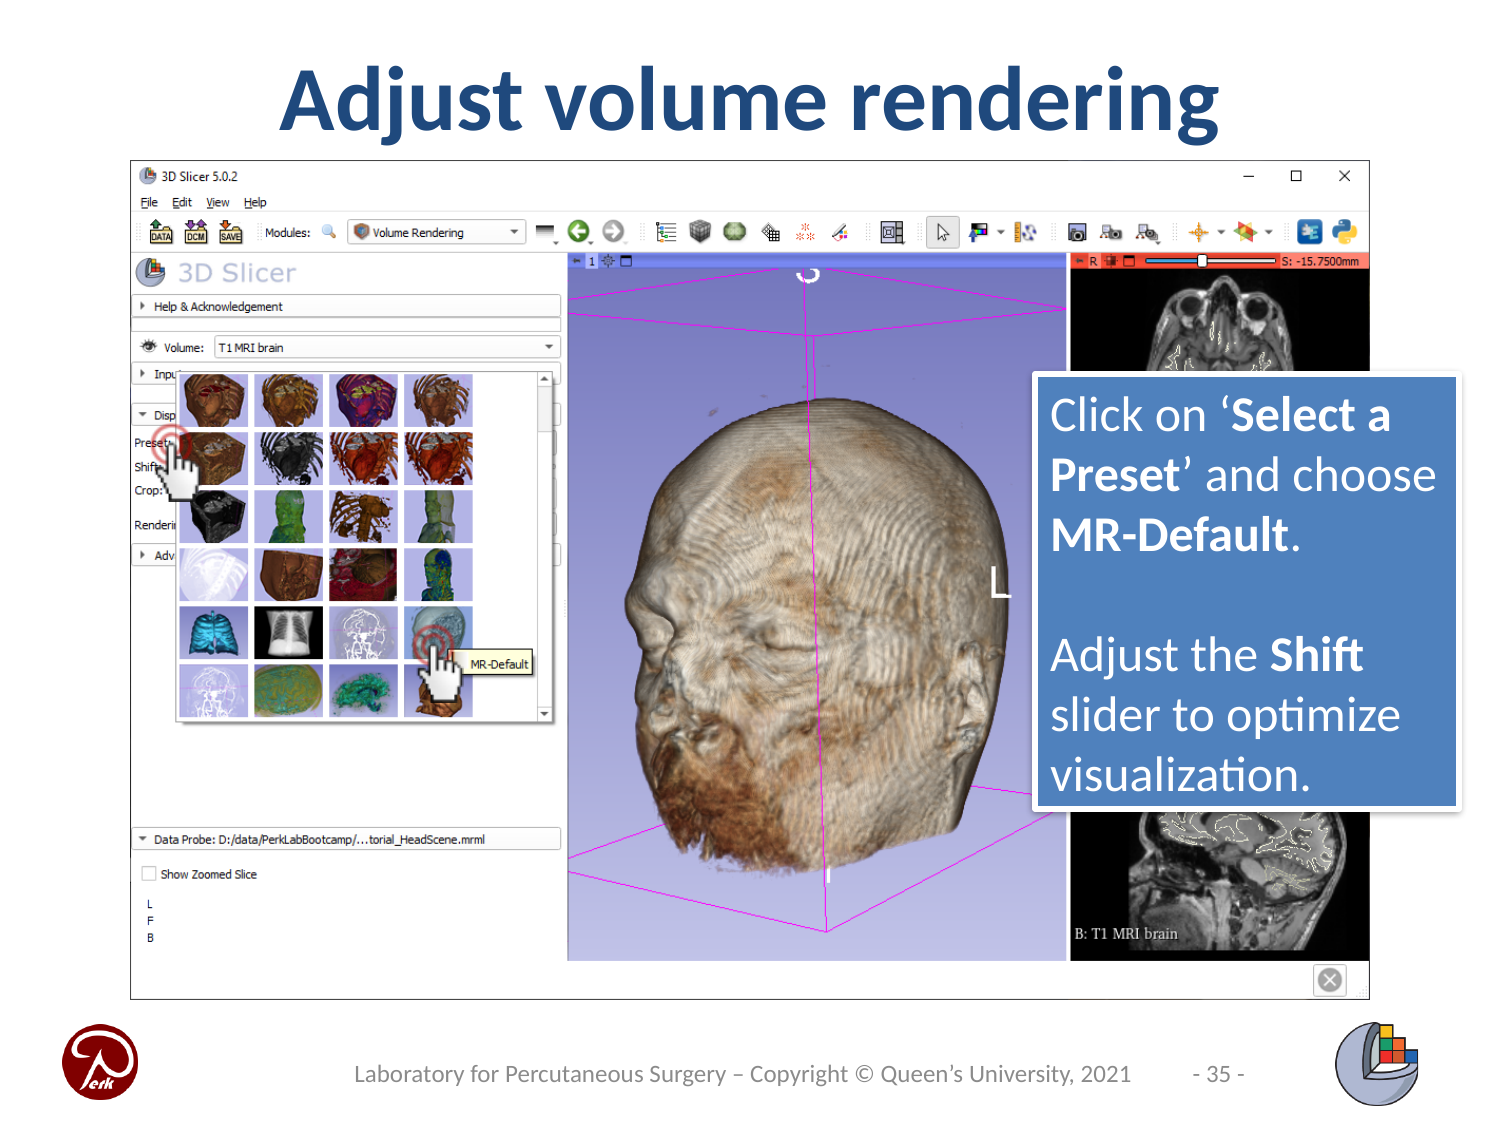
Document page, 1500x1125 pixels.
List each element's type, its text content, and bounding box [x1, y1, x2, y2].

slide_number - 35 - [1175, 1042, 1263, 1103]
picture [129, 160, 1370, 1001]
picture [1335, 1022, 1419, 1106]
picture [62, 1024, 138, 1100]
footer Laboratory for Percutaneous Surgery – Copyright © Queen’s University, 2021 [312, 1042, 1175, 1103]
text_box Click on ‘Select a Preset’ and choose MR-Default. Adjust the Shift slider to optimize visualization. [1376, 371, 1462, 812]
title Adjust volume rendering [74, 0, 1426, 188]
